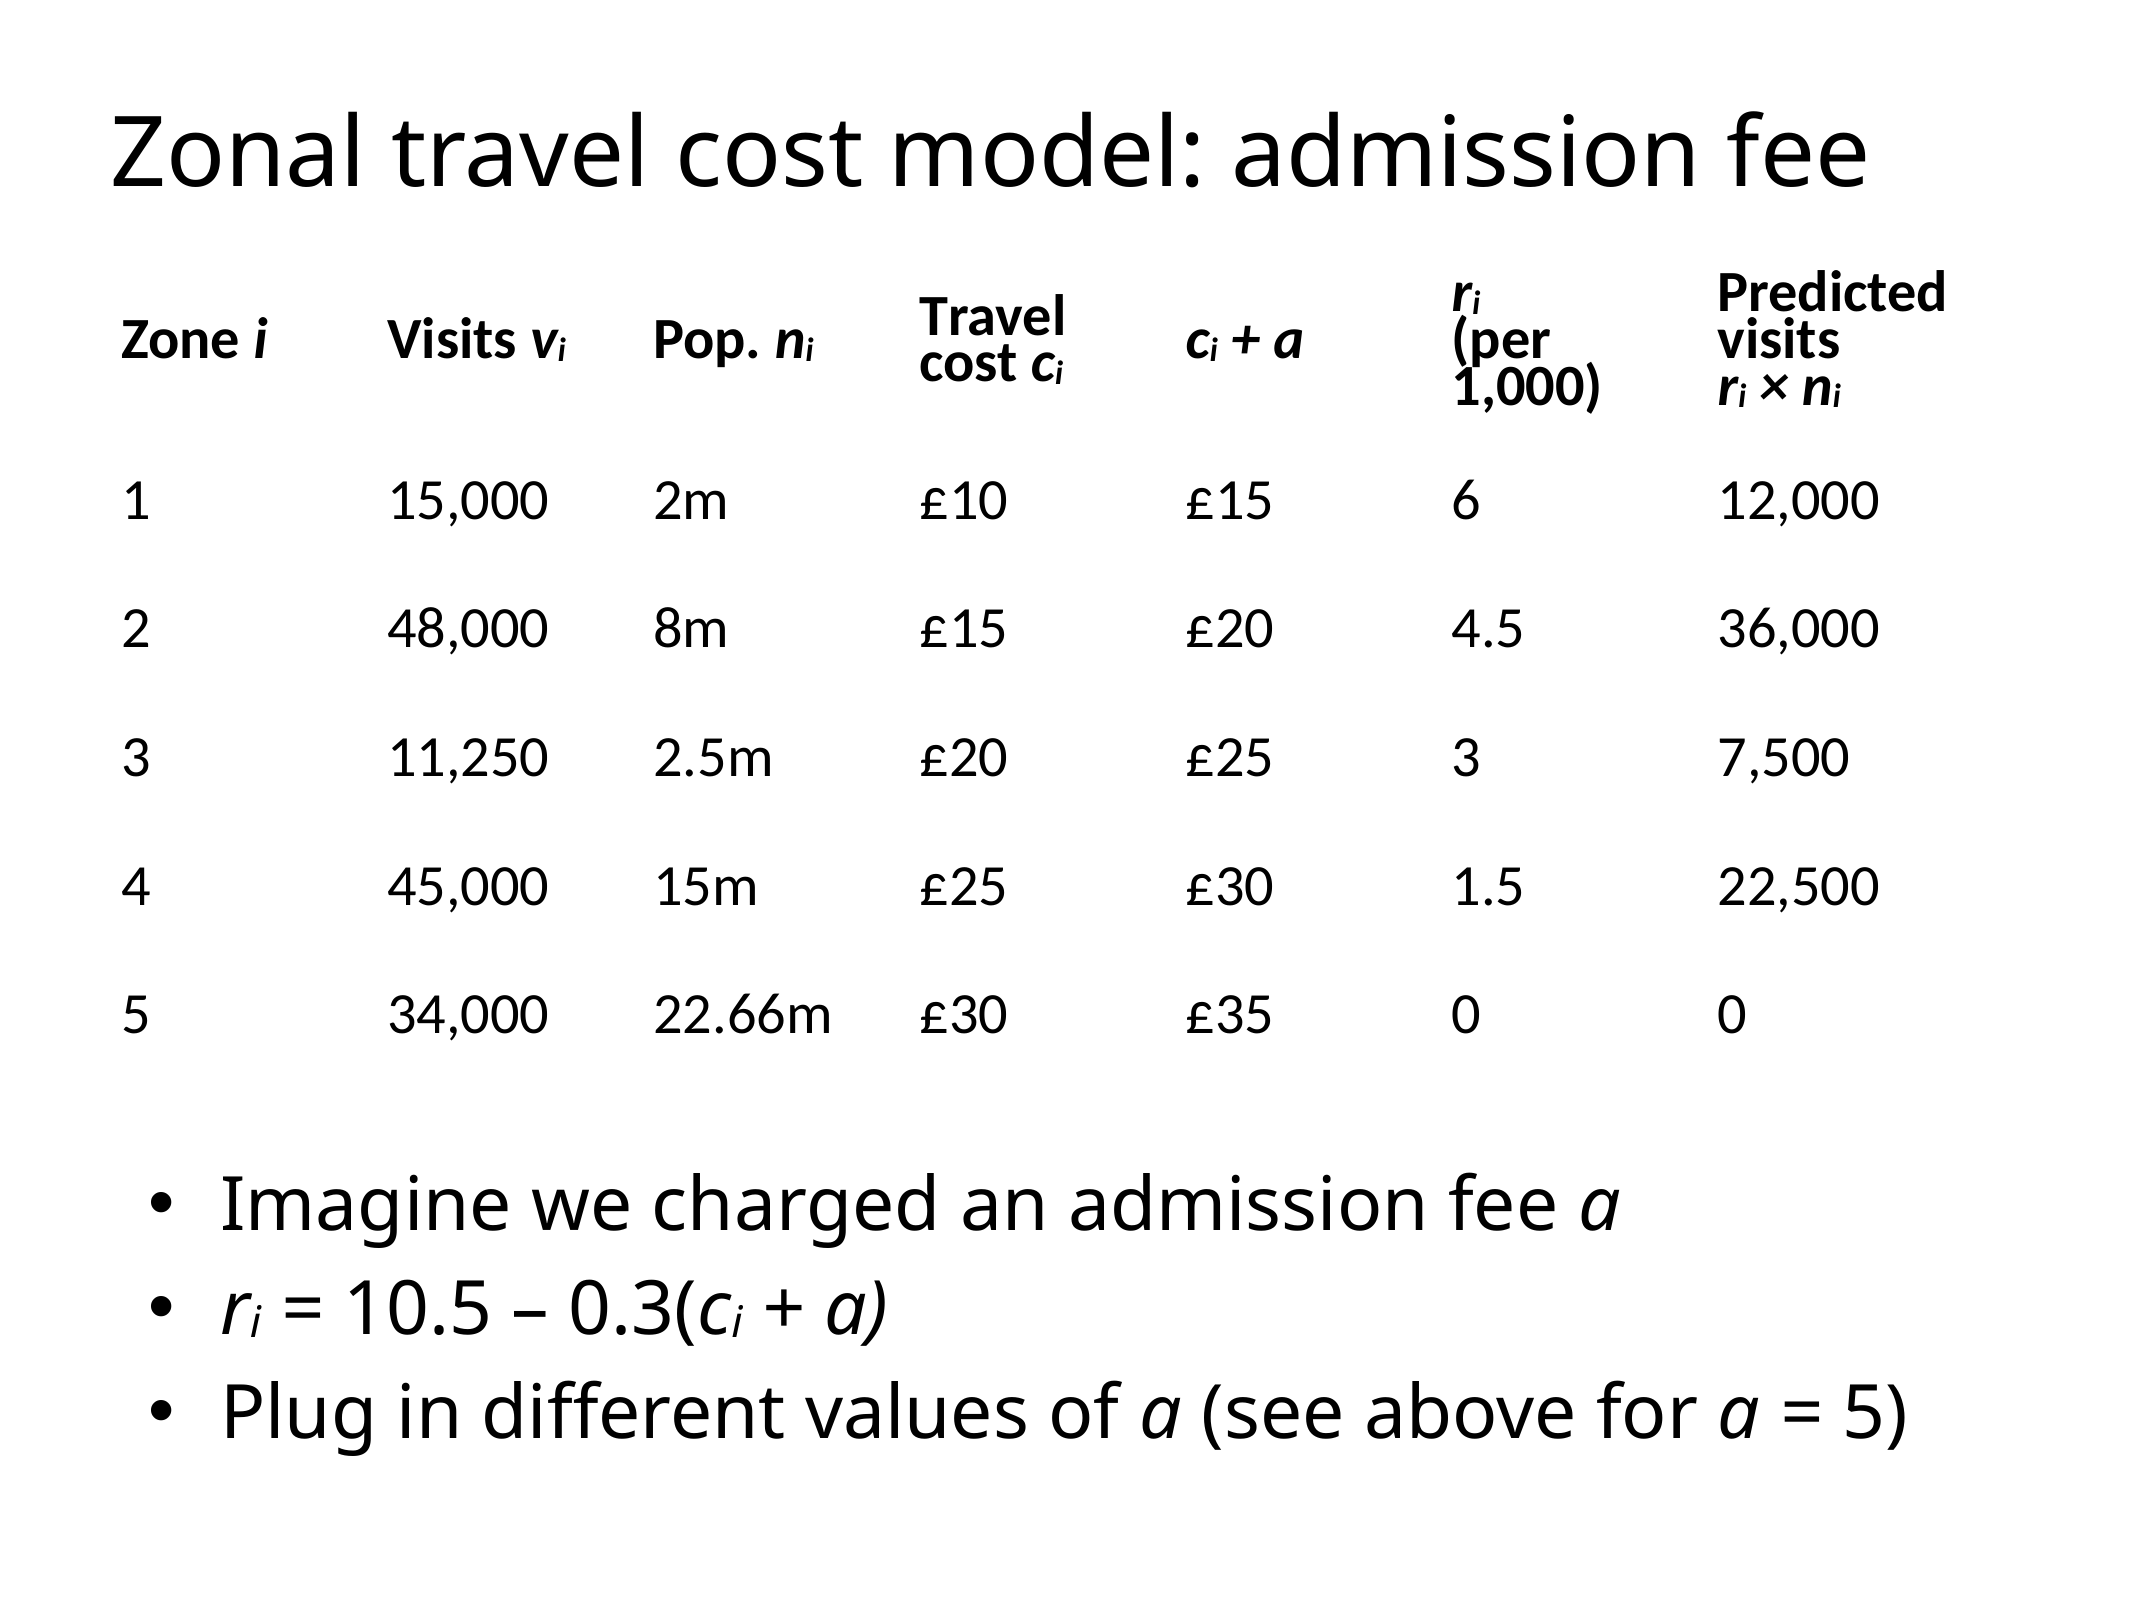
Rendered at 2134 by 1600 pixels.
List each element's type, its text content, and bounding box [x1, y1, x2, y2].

table_cell 2 [115, 574, 377, 696]
table_cell 3 [115, 700, 377, 825]
table_cell £25 [1179, 700, 1441, 825]
table_cell 3 [1445, 700, 1708, 825]
table_cell 1.5 [1445, 829, 1708, 953]
table_cell £35 [1179, 957, 1441, 1082]
table_cell 0 [1445, 957, 1708, 1082]
table_cell £25 [913, 829, 1175, 953]
table_cell 2.5m [647, 700, 909, 825]
table_cell 34,000 [381, 957, 643, 1082]
table_cell £10 [913, 446, 1175, 565]
table_cell 12,000 [1711, 446, 1974, 565]
table_header Predictedvisits ri × ni [1711, 250, 1974, 437]
table_cell 11,250 [381, 700, 643, 825]
list Imagine we charged an admission fee a ri = 10.5 – 0.3(ci + a) Plug in different values of a (see above for a = 5) [133, 1158, 2003, 1467]
table_cell 4.5 [1445, 574, 1708, 696]
table_cell £20 [913, 700, 1175, 825]
table_cell 15,000 [381, 446, 643, 565]
table_cell 22,500 [1711, 829, 1974, 953]
table_header Pop. ni [647, 250, 909, 437]
table_header Visits vi [381, 250, 643, 437]
table_cell £30 [1179, 829, 1441, 953]
table_header Travel cost ci [913, 250, 1175, 437]
table_cell 8m [647, 574, 909, 696]
table_header ci + a [1179, 250, 1441, 437]
table_cell 1 [115, 446, 377, 565]
table_cell £20 [1179, 574, 1441, 696]
table_cell 48,000 [381, 574, 643, 696]
table_cell 5 [115, 957, 377, 1082]
table_cell 15m [647, 829, 909, 953]
table_cell £30 [913, 957, 1175, 1082]
table_cell 7,500 [1711, 700, 1974, 825]
table_cell £15 [913, 574, 1175, 696]
table_header Zone i [115, 250, 377, 437]
table_header ri (per 1,000) [1445, 250, 1708, 437]
table_cell 36,000 [1711, 574, 1974, 696]
table_cell £15 [1179, 446, 1441, 565]
table_cell 2m [647, 446, 909, 565]
table_cell 4 [115, 829, 377, 953]
table_cell 45,000 [381, 829, 643, 953]
table_cell 0 [1711, 957, 1974, 1079]
table_cell 6 [1445, 446, 1708, 565]
table_cell 22.66m [647, 957, 909, 1082]
title Zonal travel cost model: admission fee [95, 0, 1935, 310]
